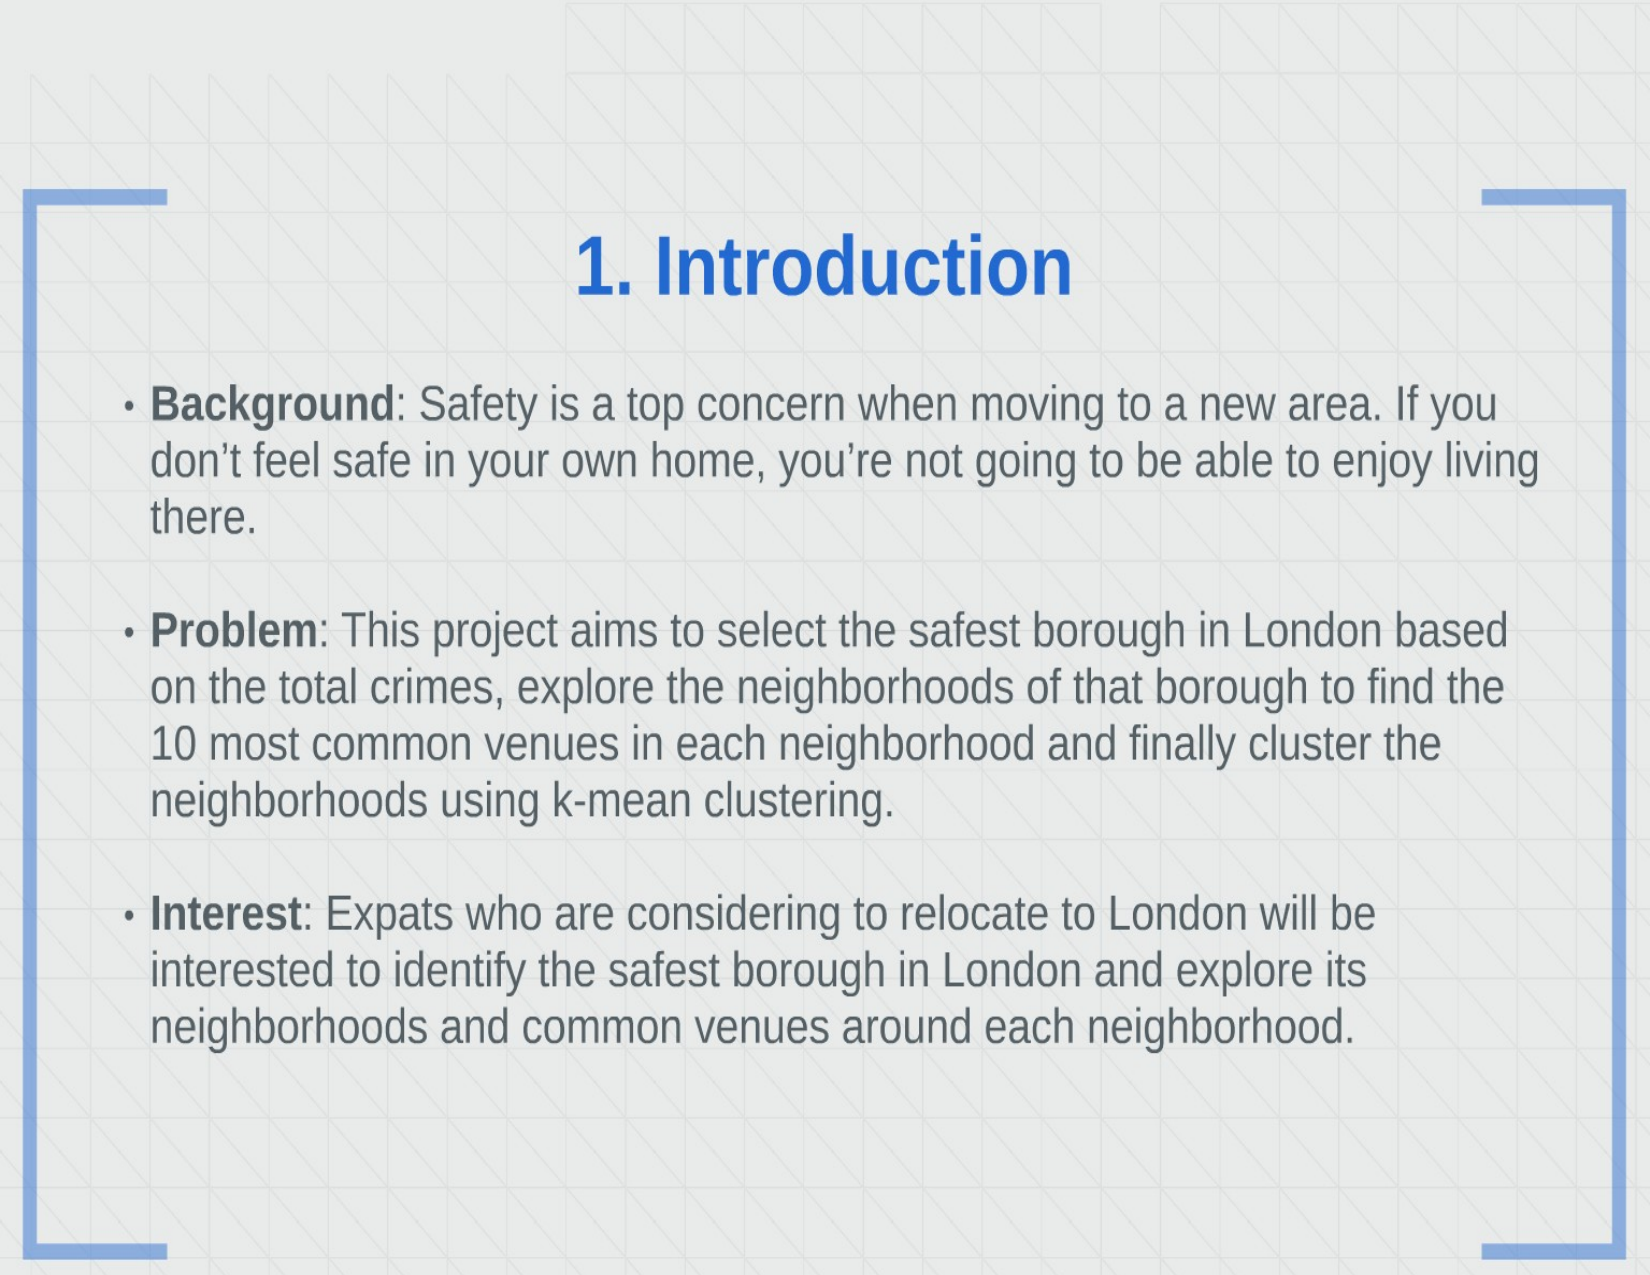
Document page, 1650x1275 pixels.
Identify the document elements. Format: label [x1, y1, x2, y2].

text_box [0, 0, 1650, 1275]
